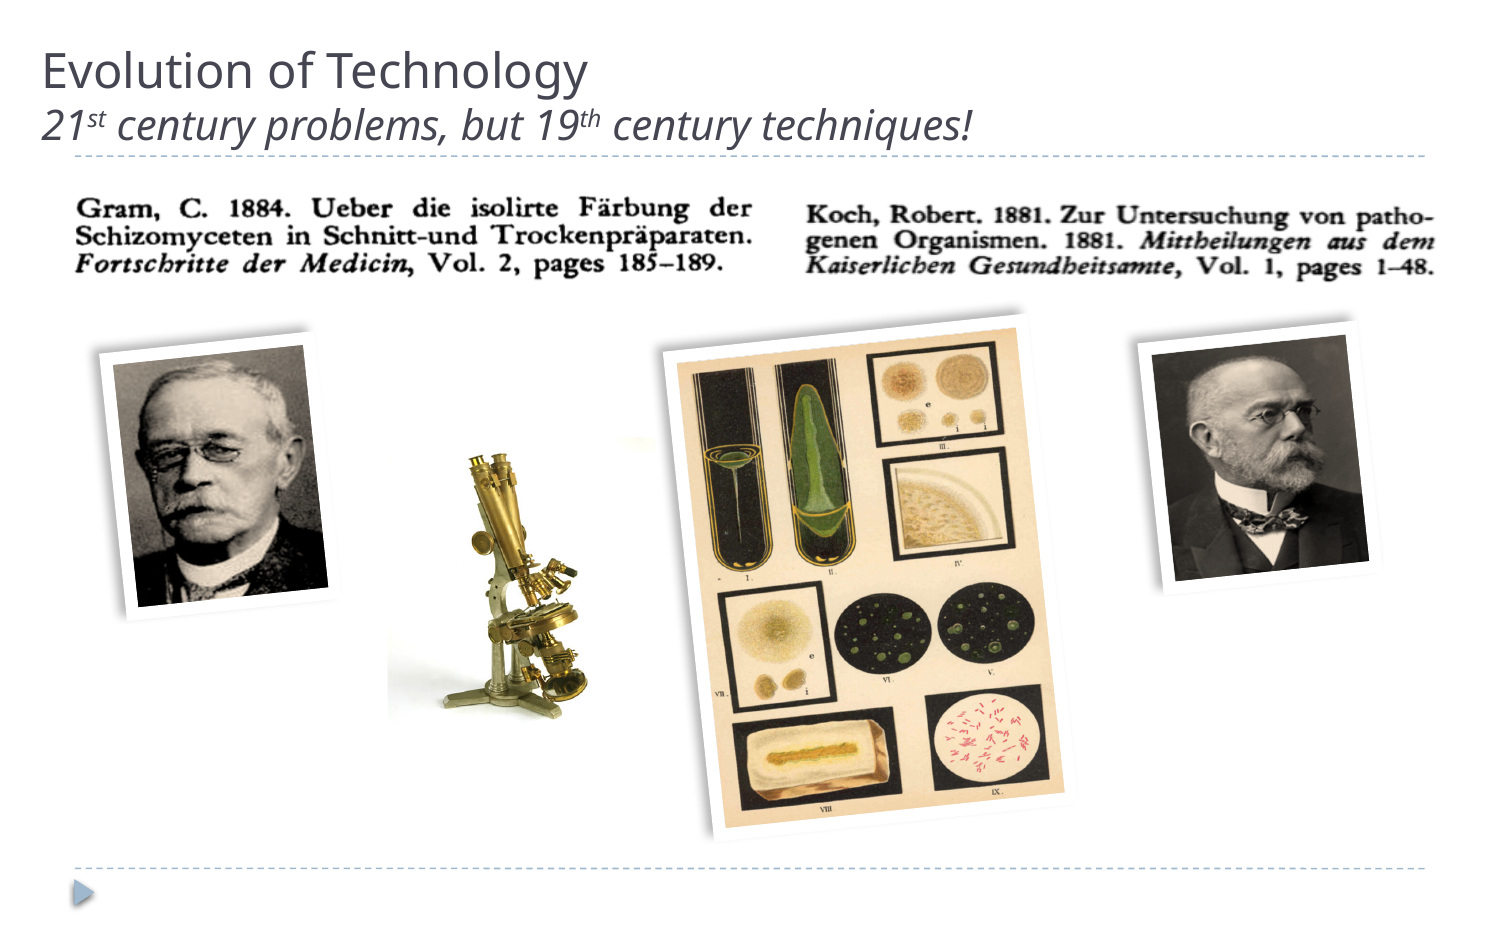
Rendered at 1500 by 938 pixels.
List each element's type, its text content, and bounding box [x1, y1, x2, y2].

picture [49, 166, 768, 300]
title Evolution of Technology 21st century problems, but 19th century techniques! [26, 31, 1500, 157]
picture [1162, 343, 1359, 573]
picture [124, 353, 317, 599]
picture [677, 328, 1064, 827]
picture [774, 176, 1459, 301]
picture [387, 437, 670, 734]
